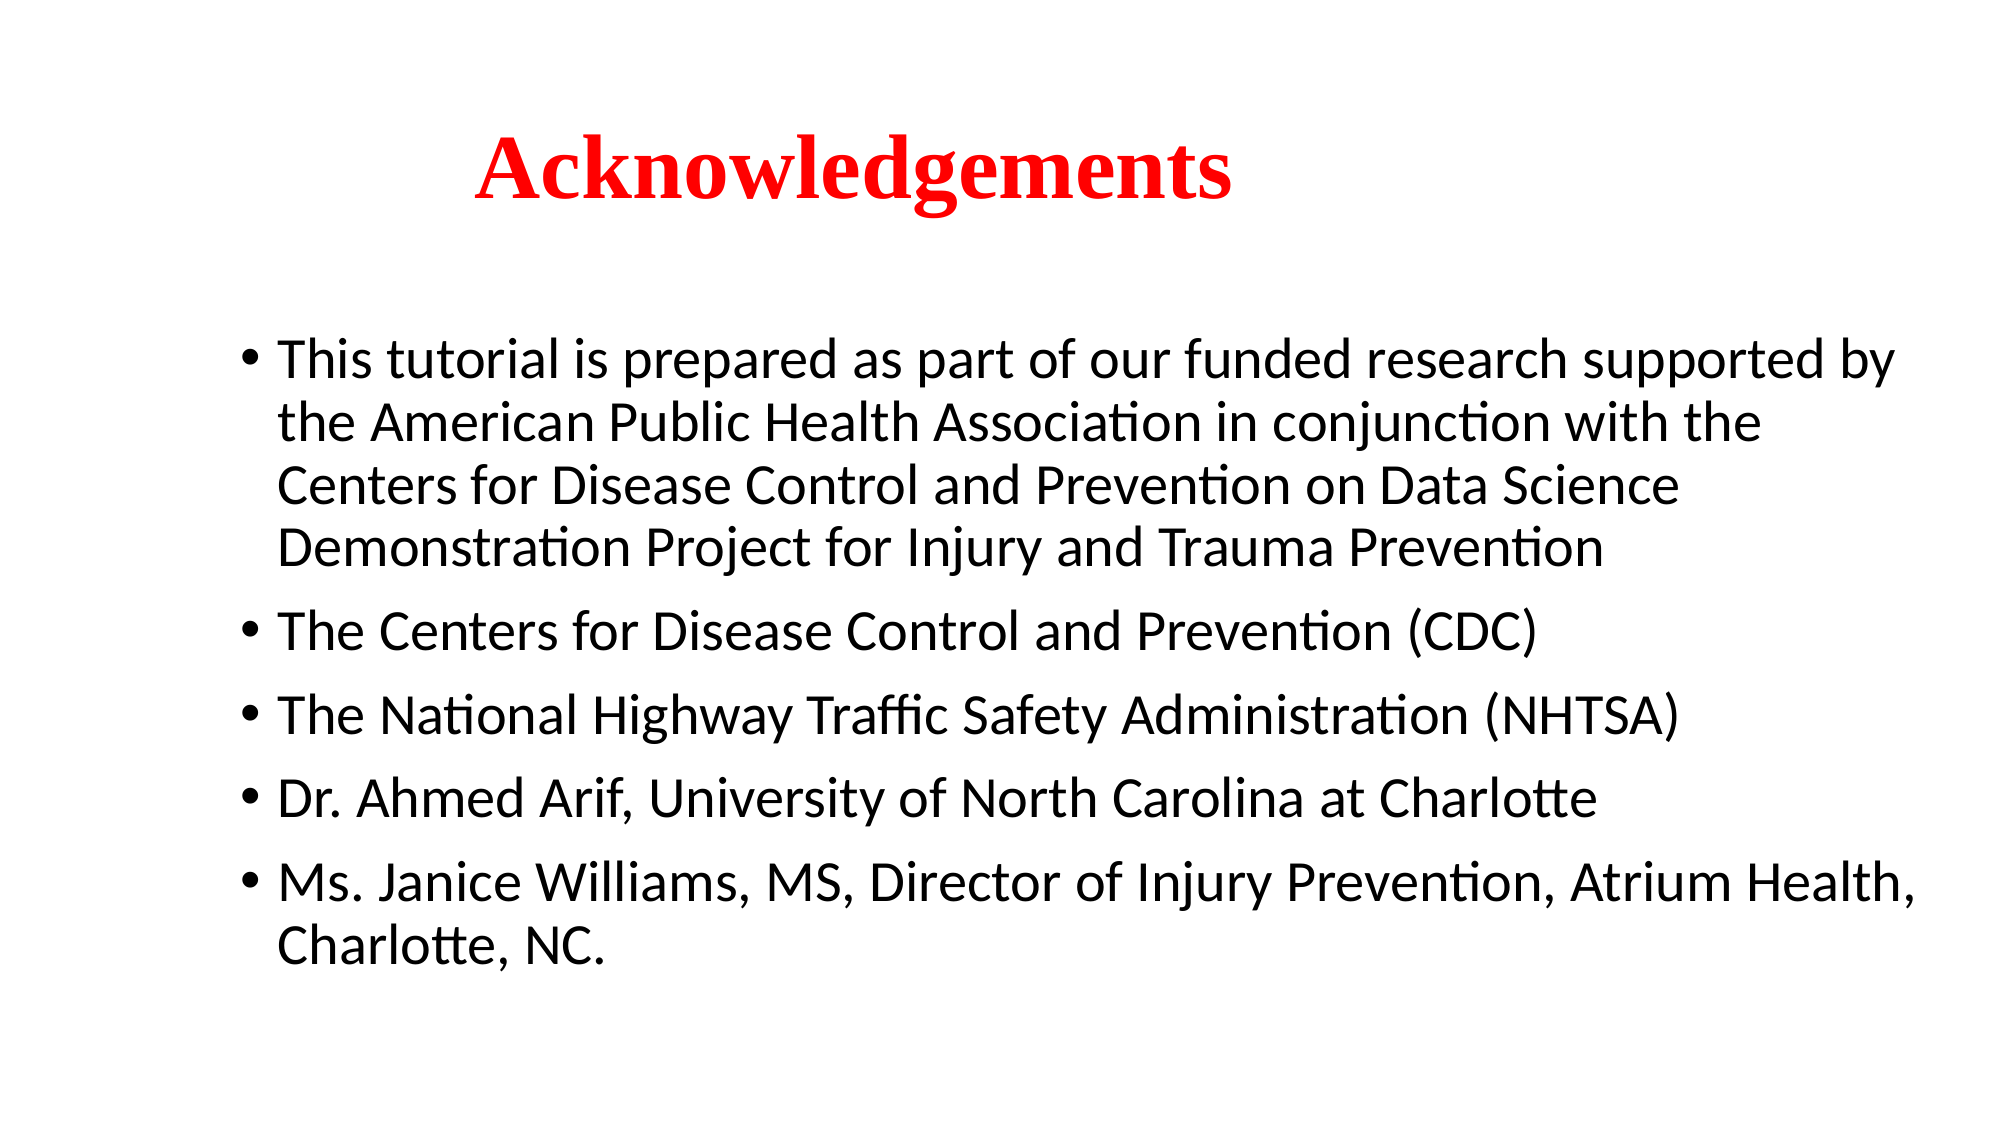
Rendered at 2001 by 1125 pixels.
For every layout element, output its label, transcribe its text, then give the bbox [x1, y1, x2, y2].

list This tutorial is prepared as part of our funded research supported by the American Public Health Association in conjunction with the Centers for Disease Control and Prevention on Data Science Demonstration Project for Injury and Trauma Prevention The Centers for Disease Control and Prevention (CDC) The National Highway Traffic Safety Administration (NHTSA) Dr. Ahmed Arif, University of North Carolina at Charlotte Ms. Janice Williams, MS, Director of Injury Prevention, Atrium Health, Charlotte, NC. [225, 320, 1951, 1035]
title Acknowledgements [137, 59, 1863, 278]
